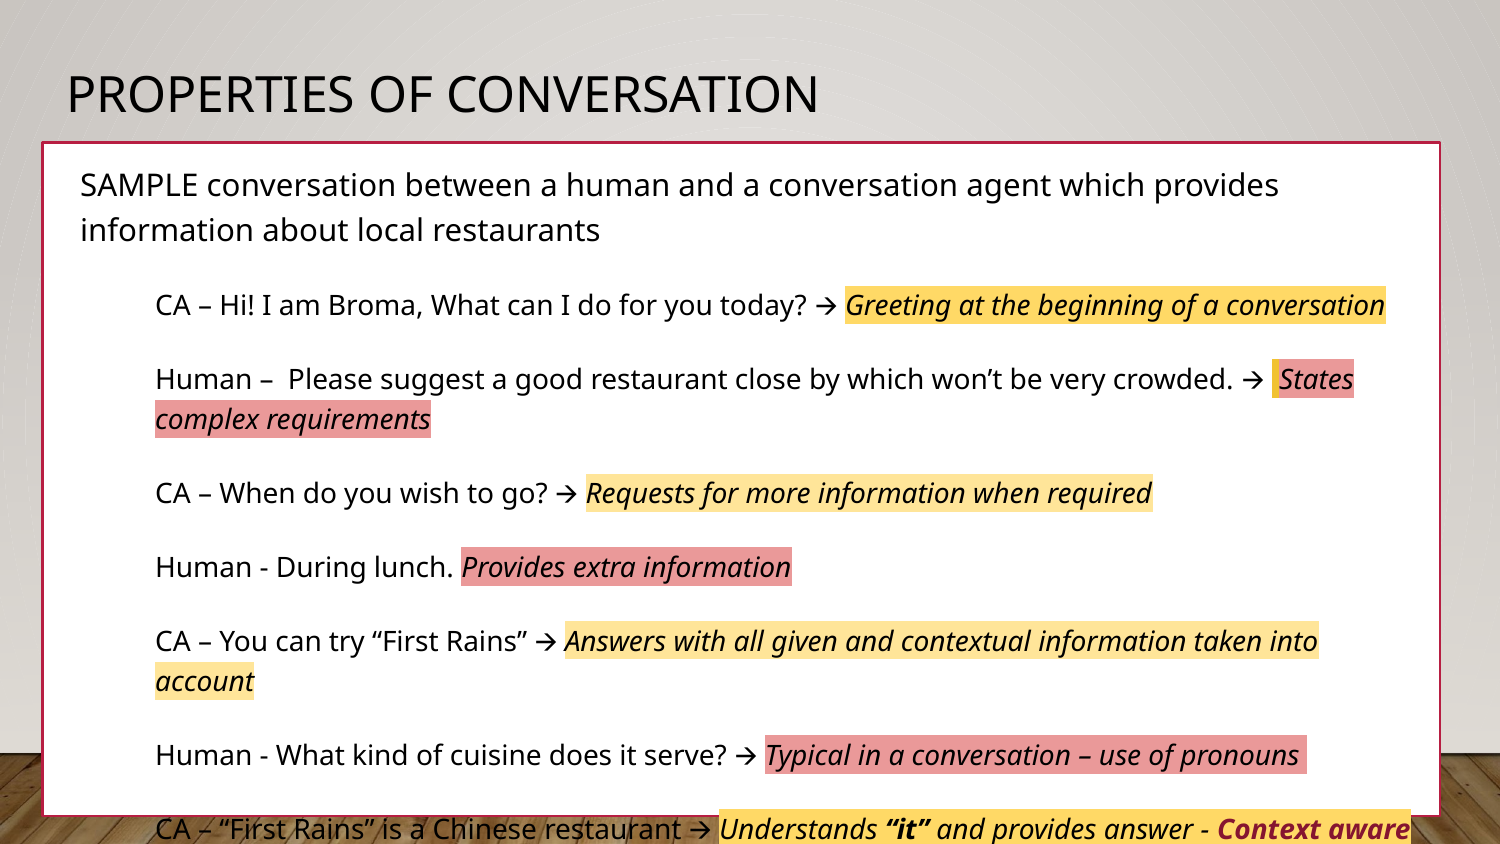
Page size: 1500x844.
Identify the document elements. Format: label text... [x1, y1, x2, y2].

picture [0, 753, 1500, 844]
list SAMPLE conversation between a human and a conversation agent which provides information about local restaurants CA – Hi! I am Broma, What can I do for you today? 🡪 Greeting at the beginning of a conversation Human – Please suggest a good restaurant close by which won’t be very crowded. 🡪 States complex requirements CA – When do you wish to go? 🡪 Requests for more information when required Human - During lunch. Provides extra information CA – You can try “First Rains” 🡪 Answers with all given and contextual information taken into account Human - What kind of cuisine does it serve? 🡪 Typical in a conversation – use of pronouns CA – “First Rains” is a Chinese restaurant 🡪 Understands “it” and provides answer - Context aware [42, 142, 1441, 817]
title PROPERTIES OF CONVERSATION [51, 0, 1449, 125]
